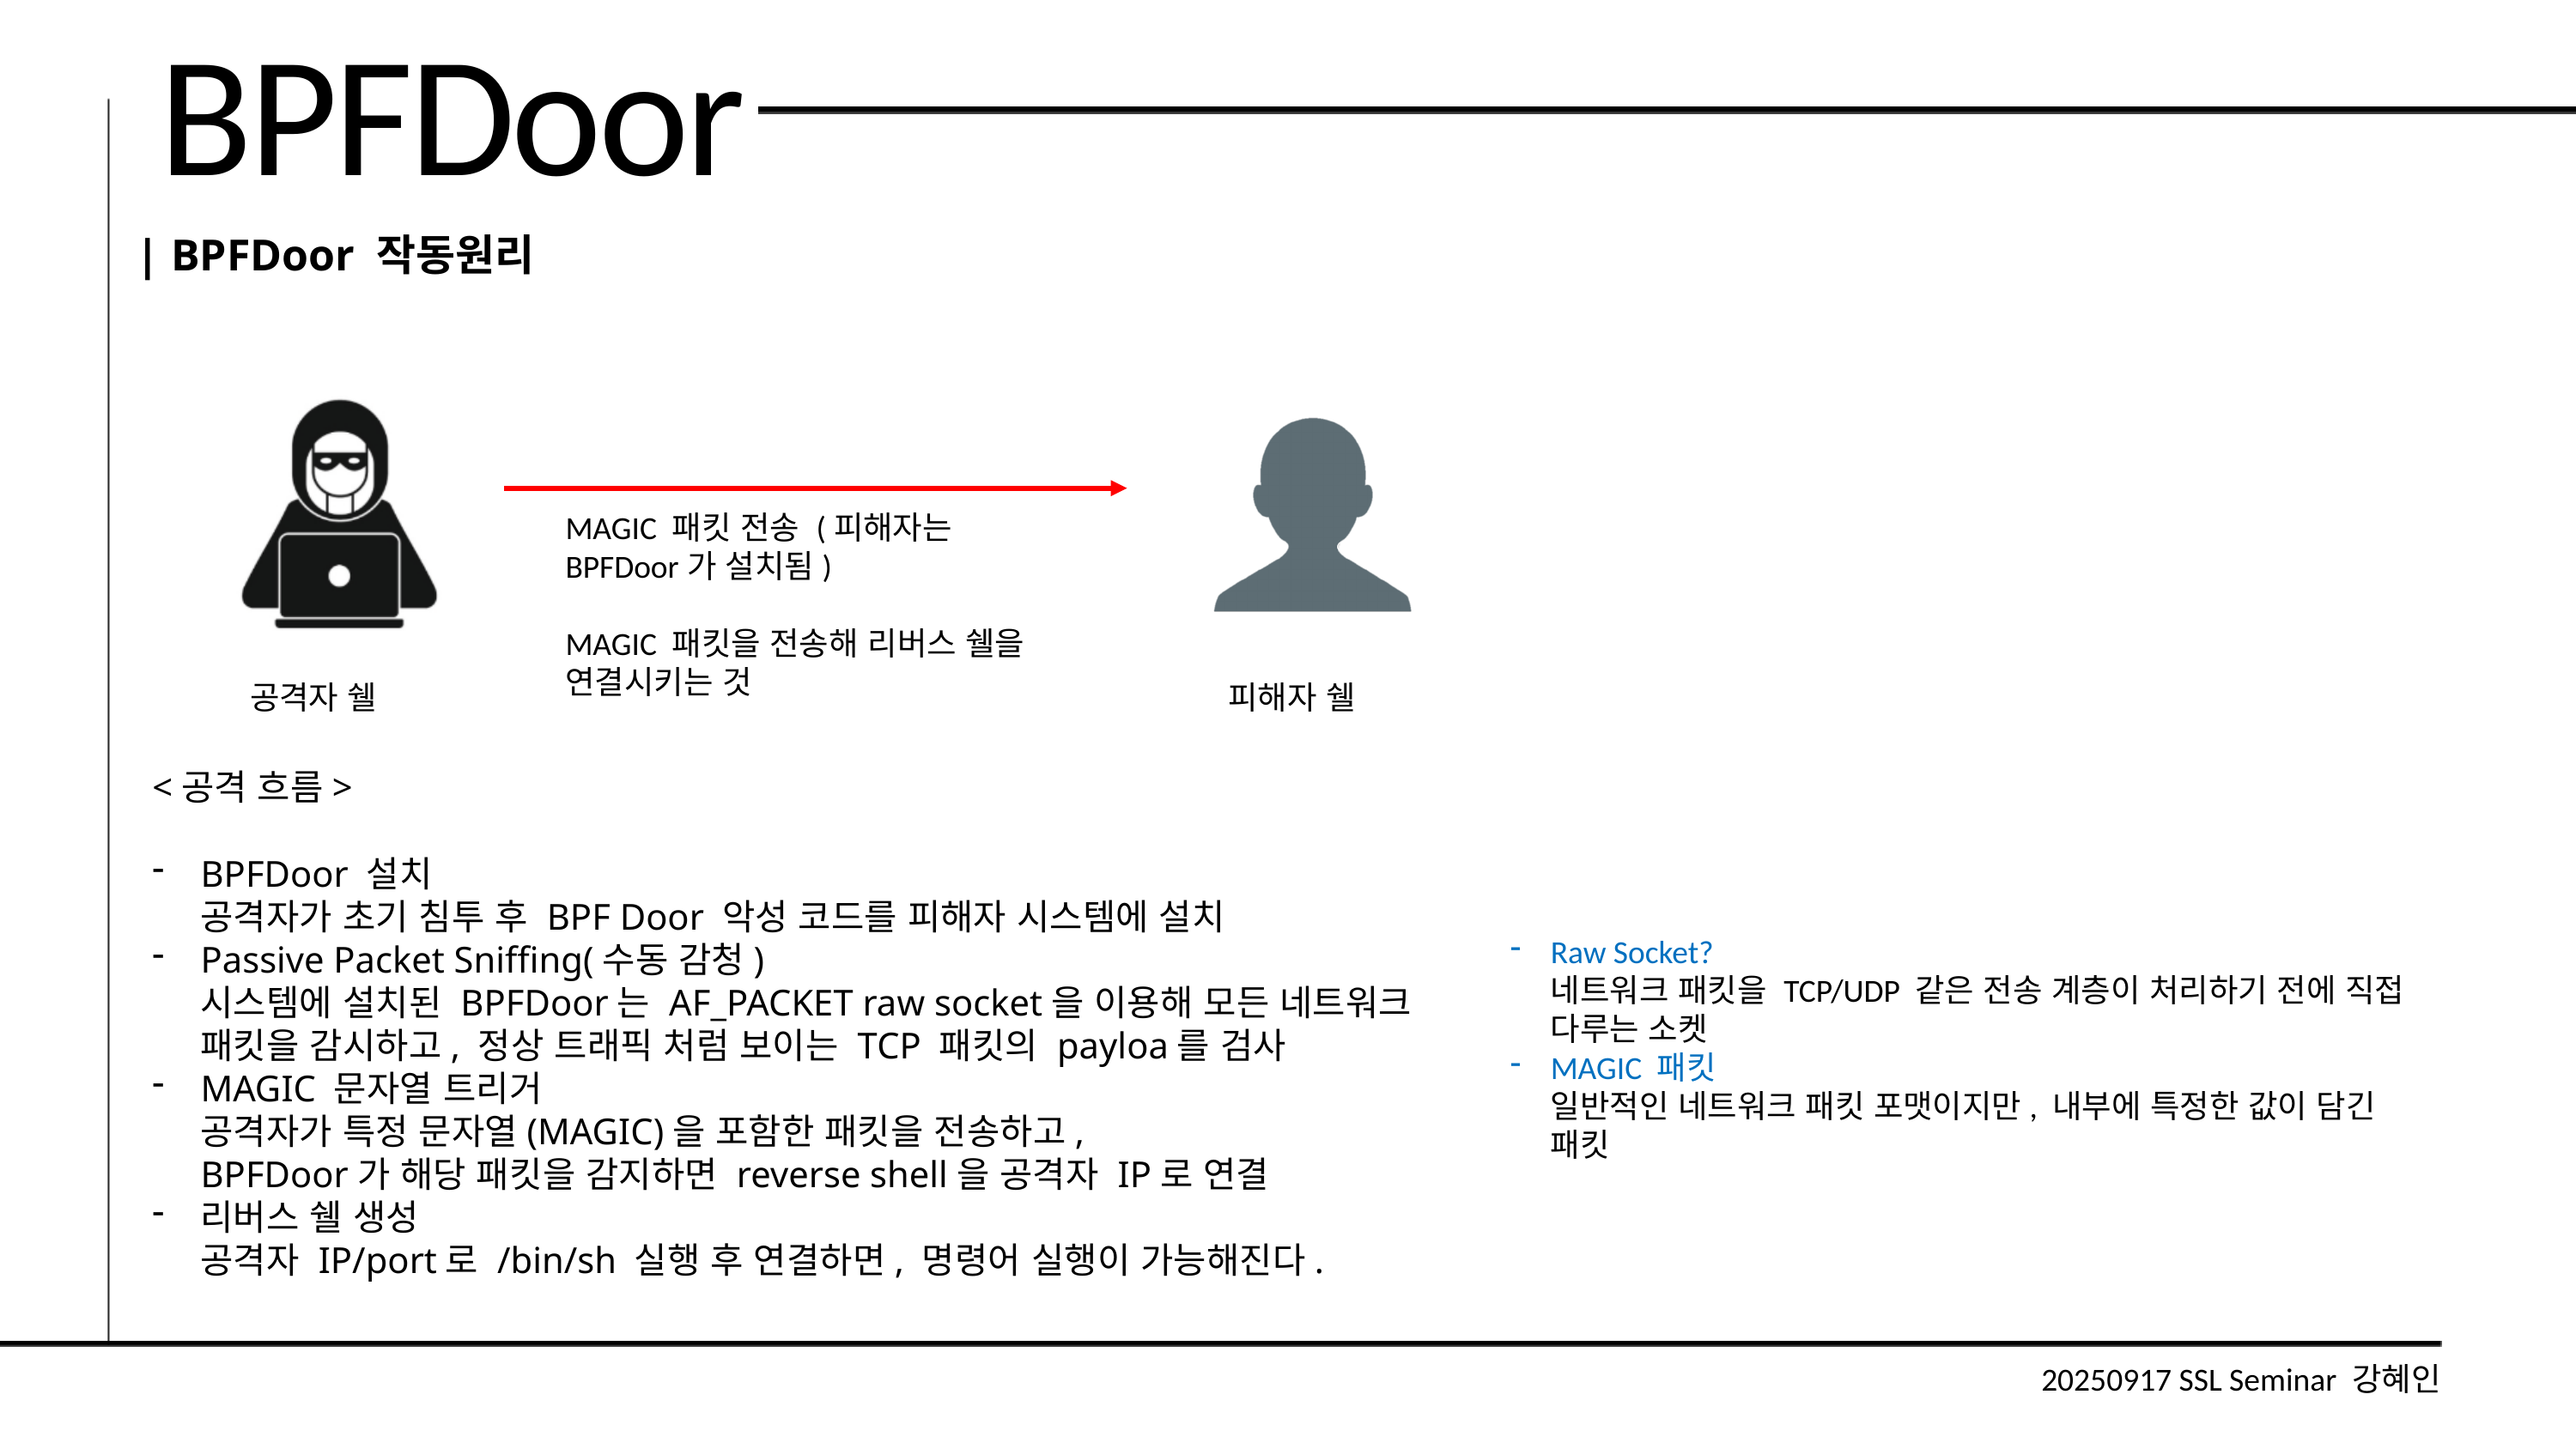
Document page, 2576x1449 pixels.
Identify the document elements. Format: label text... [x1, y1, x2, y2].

text_box BPFDoor [146, 0, 816, 217]
text_box MAGIC 패킷 전송 (피해자는 BPFDoor가 설치됨) MAGIC 패킷을 전송해 리버스 쉘을 연결시키는 것 [552, 501, 1086, 707]
text_box Raw Socket? 네트워크 패킷을 TCP/UDP 같은 전송 계층이 처리하기 전에 직접 다루는 소켓 MAGIC 패킷 일반적인 네트워크 패킷 포맷이지만, 내부에 특정한 값이 담긴 패킷 [1498, 925, 2432, 1170]
text_box | BPFDoor 작동원리 [124, 221, 1477, 287]
picture [225, 395, 464, 631]
text_box 20250917 SSL Seminar 강혜인 [2028, 1352, 2576, 1404]
text_box <공격 흐름> BPFDoor 설치 공격자가 초기 침투 후 BPF Door 악성 코드를 피해자 시스템에 설치 Passive Packet Sniffing(수동 감청) 시스템에 설치된 BPFDoor는 AF_PACKET raw socket을 이용해 모든 네트워크 패킷을 감시하고, 정상 트래픽 처럼 보이는 TCP 패킷의 payloa를 검사 MAGIC 문자열 트리거 공격자가 특정 문자열(MAGIC)을 포함한 패킷을 전송하고, BPFDoor가 해당 패킷을 감지하면 reverse shell을 공격자 IP로 연결 리버스 쉘 생성 공격자 IP/port로 /bin/sh 실행 후 연결하면, 명령어 실행이 가능해진다. [139, 758, 1492, 1287]
picture [1127, 411, 1498, 623]
picture [758, 106, 2576, 115]
text_box 공격자 쉘 [237, 670, 453, 718]
picture [0, 100, 2442, 1347]
text_box 피해자 쉘 [1215, 670, 1431, 723]
